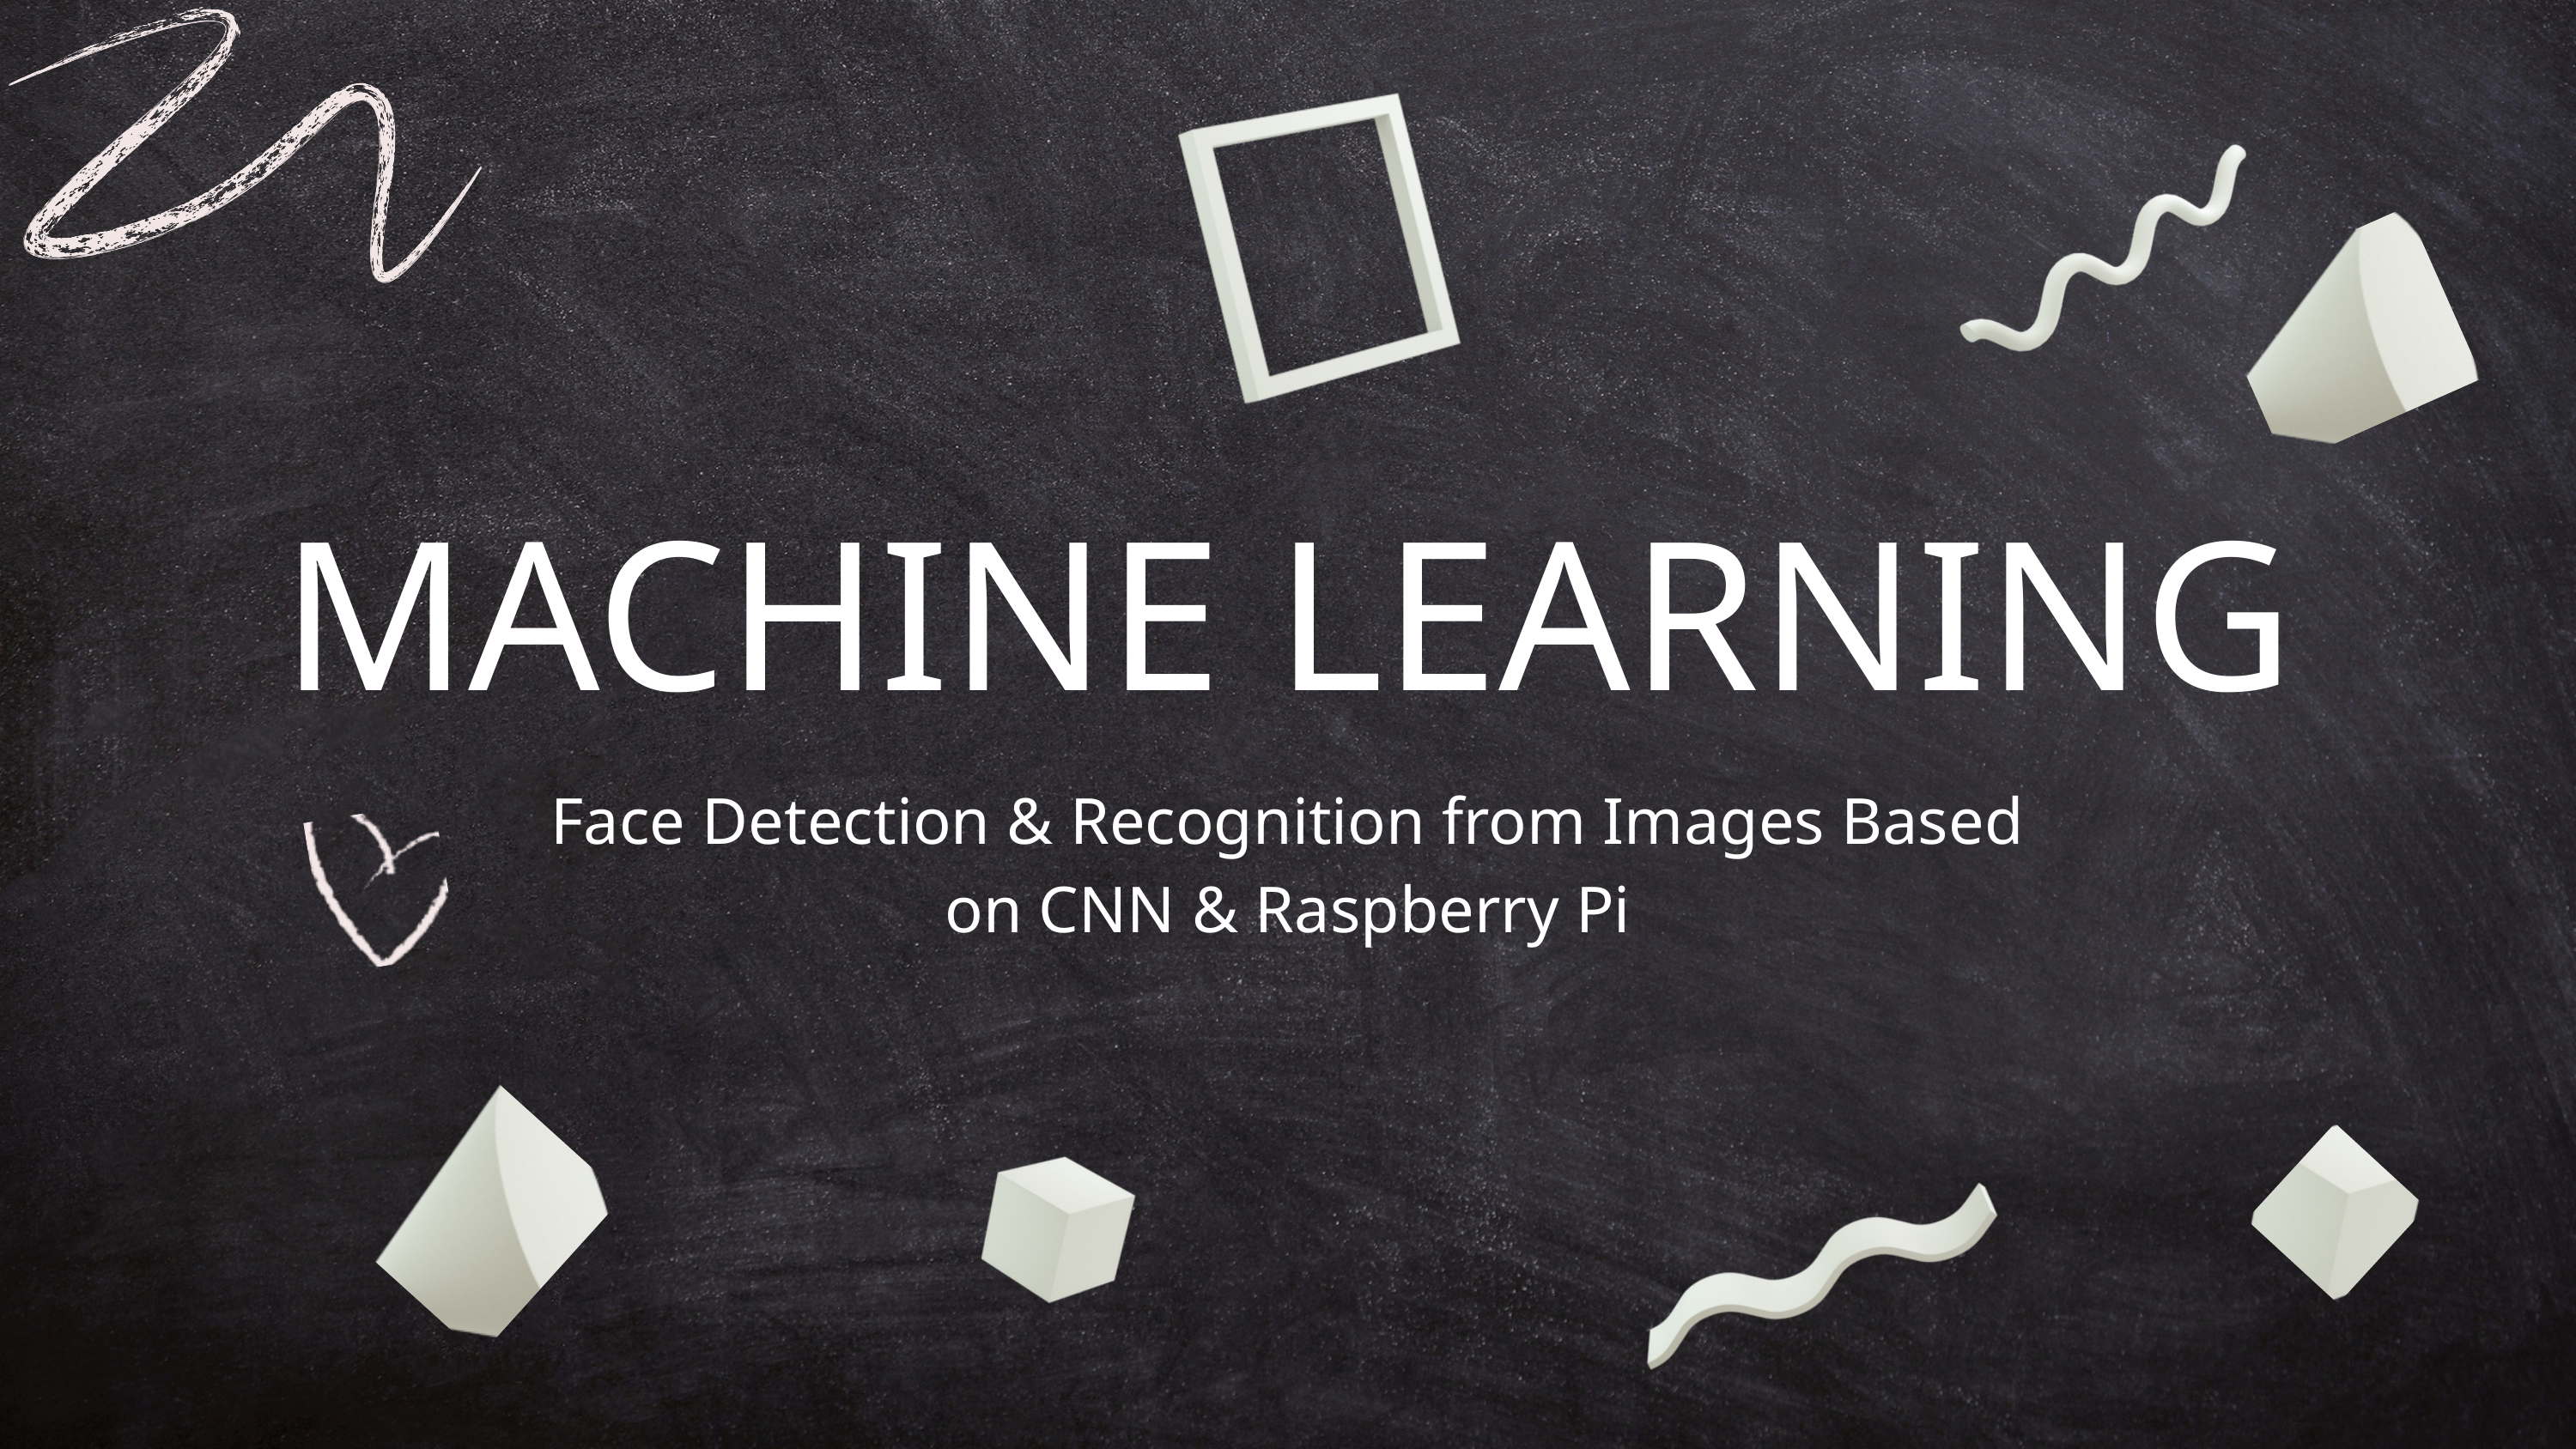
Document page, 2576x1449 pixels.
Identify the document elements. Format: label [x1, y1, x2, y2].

text_box [2246, 1123, 2427, 1304]
text_box [340, 1070, 624, 1356]
text_box [324, 953, 459, 975]
text_box [229, 505, 2347, 943]
text_box [0, 0, 2576, 1449]
text_box [1646, 1182, 1999, 1371]
text_box [981, 1156, 1137, 1304]
text_box [1959, 144, 2247, 352]
text_box [1177, 92, 1463, 404]
text_box [8, 7, 483, 283]
text_box [2235, 206, 2483, 465]
